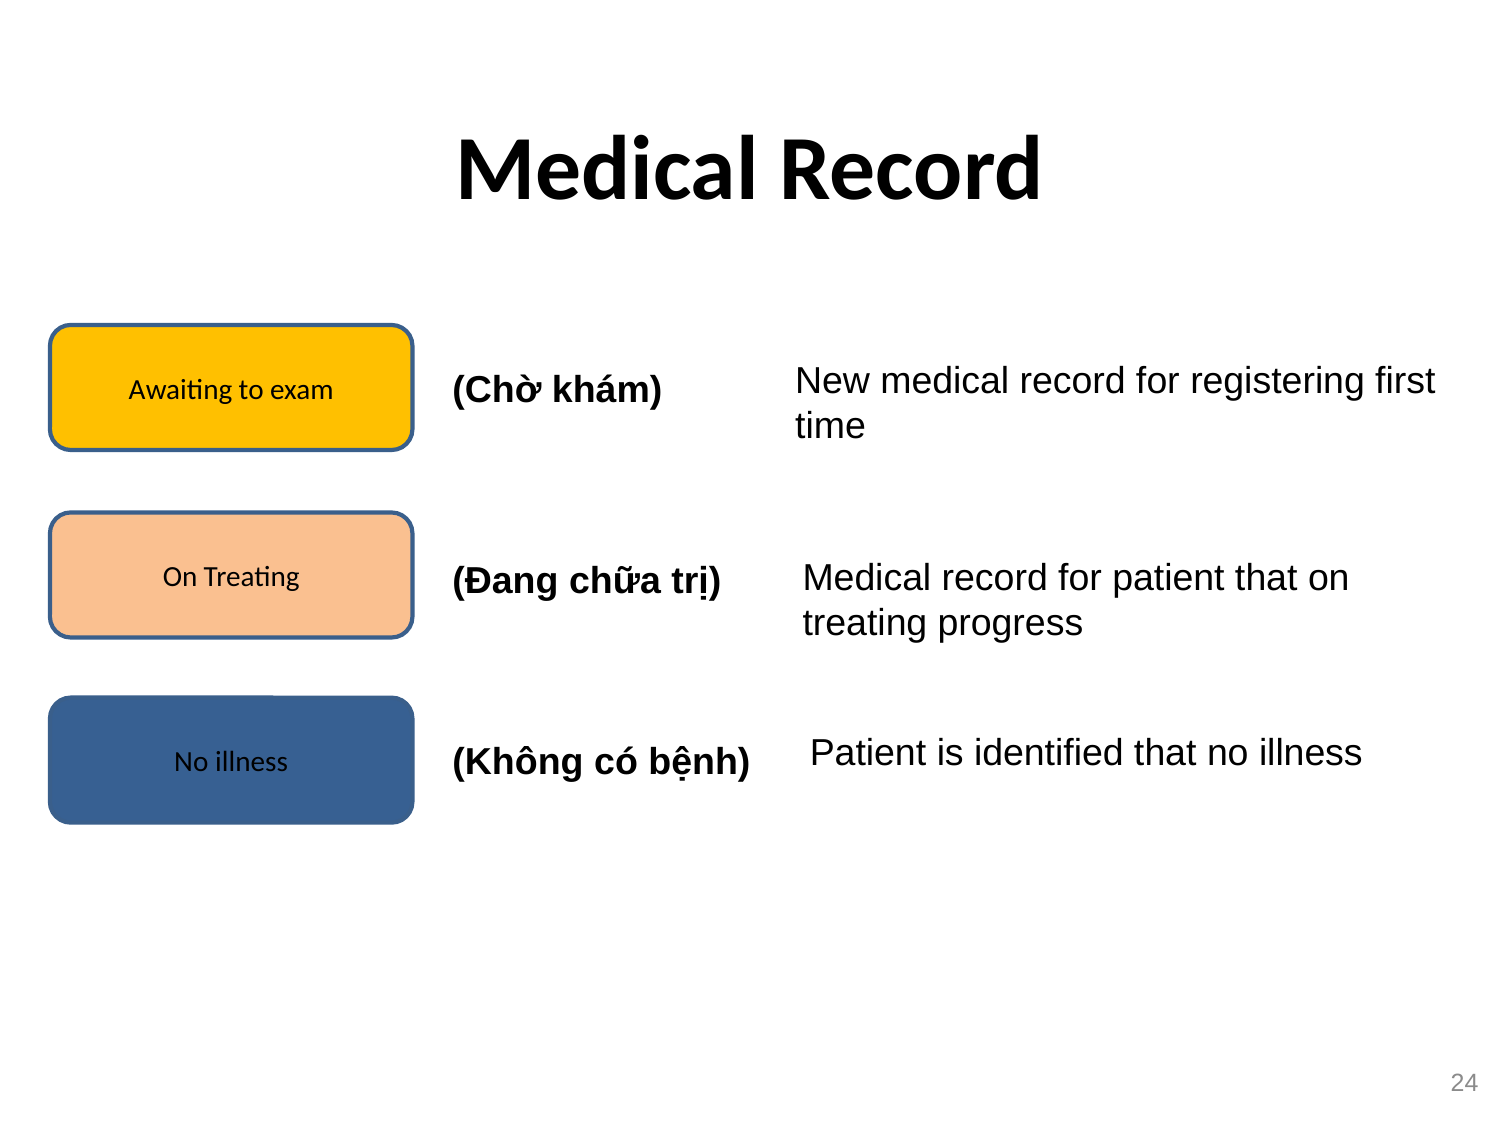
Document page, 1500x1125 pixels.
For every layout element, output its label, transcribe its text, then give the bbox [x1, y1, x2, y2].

text_box Patient is identified that no illness [794, 712, 1484, 807]
text_box (Chờ khám) [437, 340, 780, 435]
text_box New medical record for registering first time [780, 340, 1469, 435]
text_box Medical record for patient that on treating progress [787, 537, 1476, 632]
slide_number 24 [1403, 1038, 1494, 1125]
text_box (Không có bệnh) [437, 712, 781, 807]
text_box On Treating [47, 510, 415, 640]
title Medical Record [75, 45, 1425, 233]
text_box (Đang chữa trị) [437, 531, 781, 625]
text_box No illness [47, 695, 415, 825]
text_box Awaiting to exam [47, 322, 415, 453]
